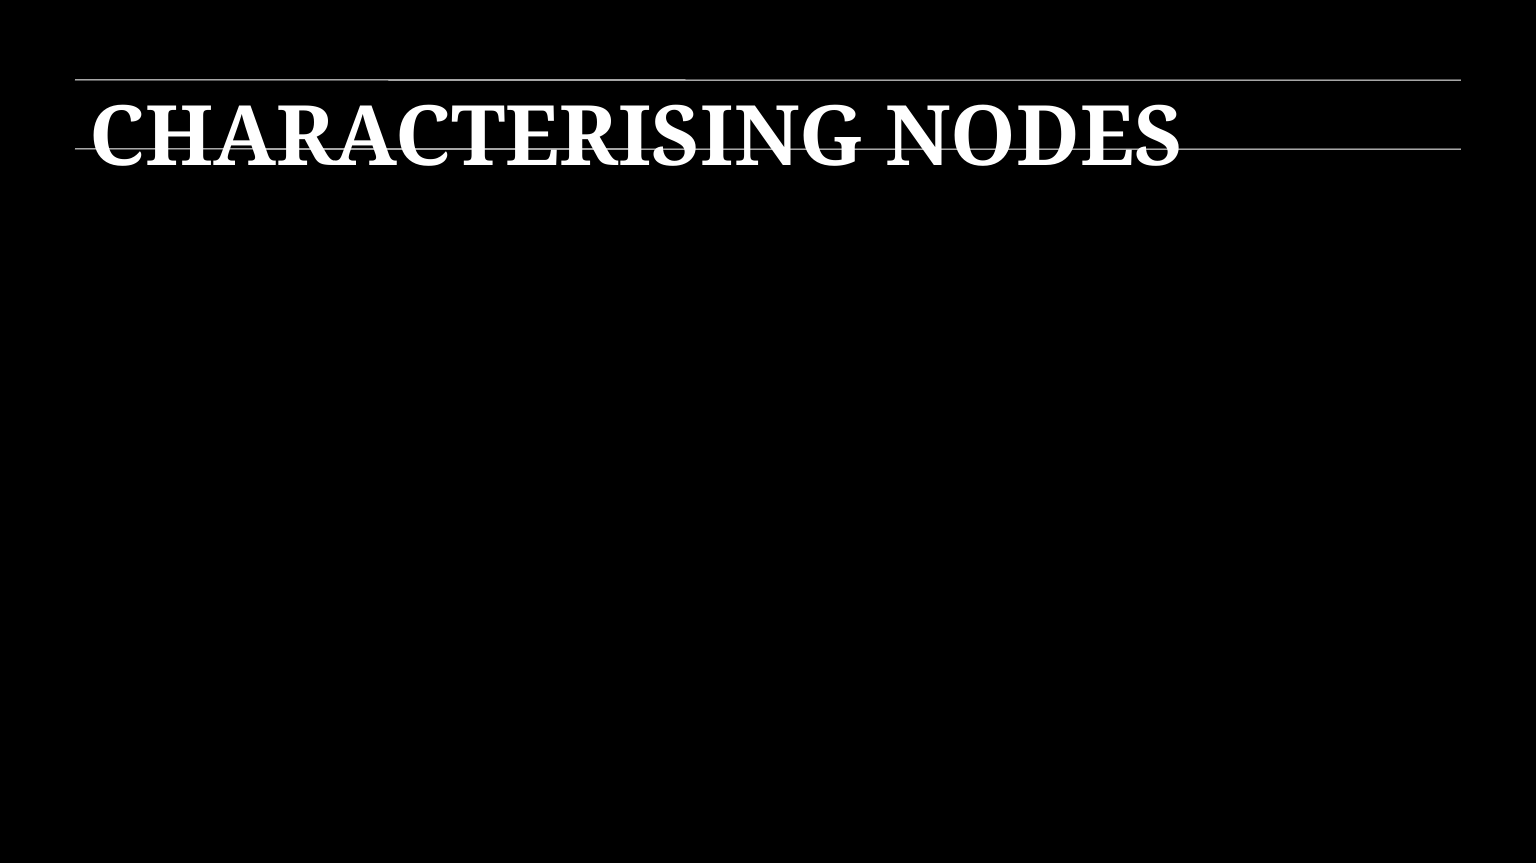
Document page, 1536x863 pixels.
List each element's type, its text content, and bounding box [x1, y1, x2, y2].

title CHARACTERISING NODES [80, 0, 1374, 133]
